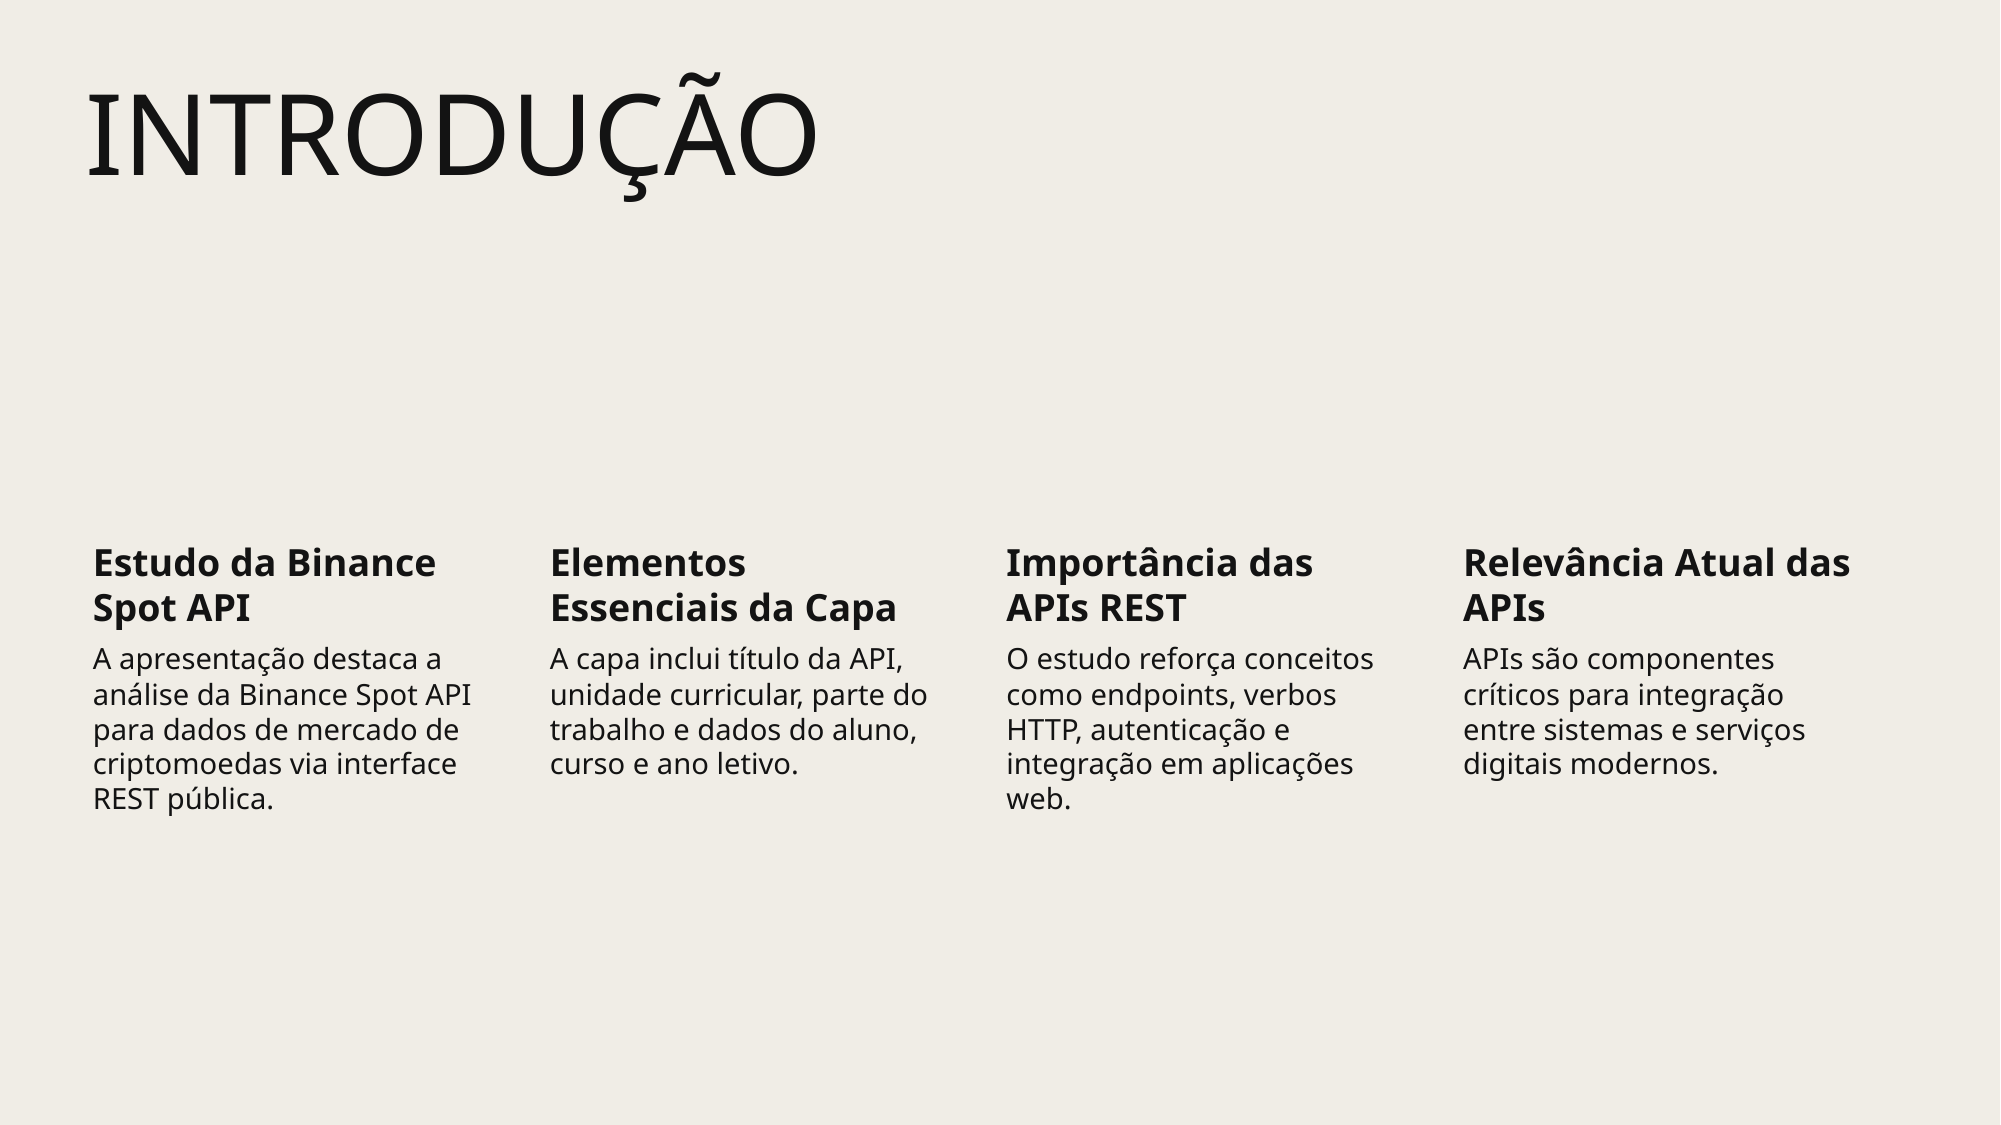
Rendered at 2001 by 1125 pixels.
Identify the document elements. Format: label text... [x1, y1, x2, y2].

title INTRODUÇÃO [70, 70, 1857, 338]
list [70, 535, 1857, 1001]
